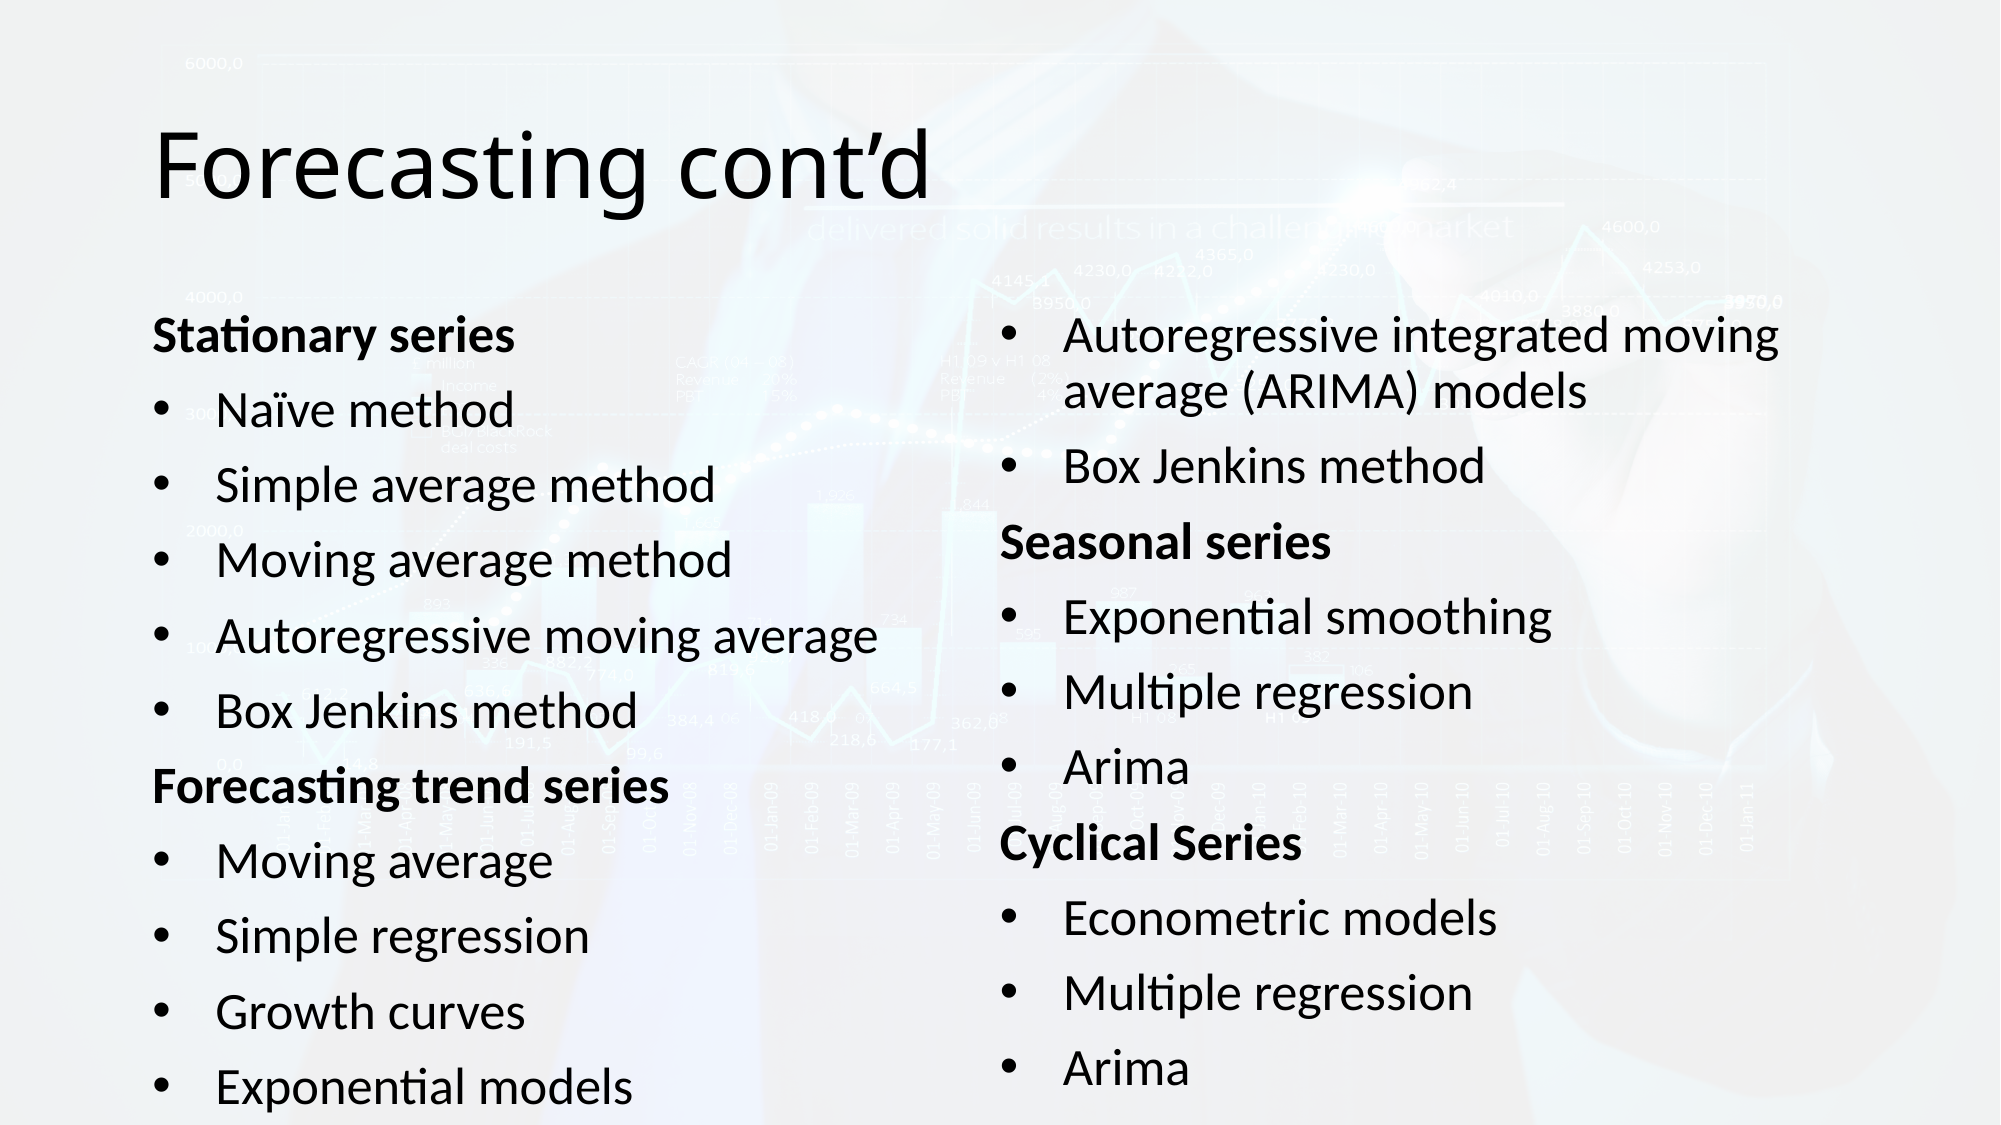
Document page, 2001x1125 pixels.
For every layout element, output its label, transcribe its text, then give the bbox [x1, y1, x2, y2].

list Stationary series Naïve method Simple average method Moving average method Autoregressive moving average Box Jenkins method Forecasting trend series Moving average Simple regression Growth curves Exponential models Autoregressive integrated moving average (ARIMA) models Box Jenkins method Seasonal series Exponential smoothing Multiple regression Arima Cyclical Series Econometric models Multiple regression Arima [137, 299, 1863, 1125]
title Forecasting cont’d [137, 59, 1863, 278]
